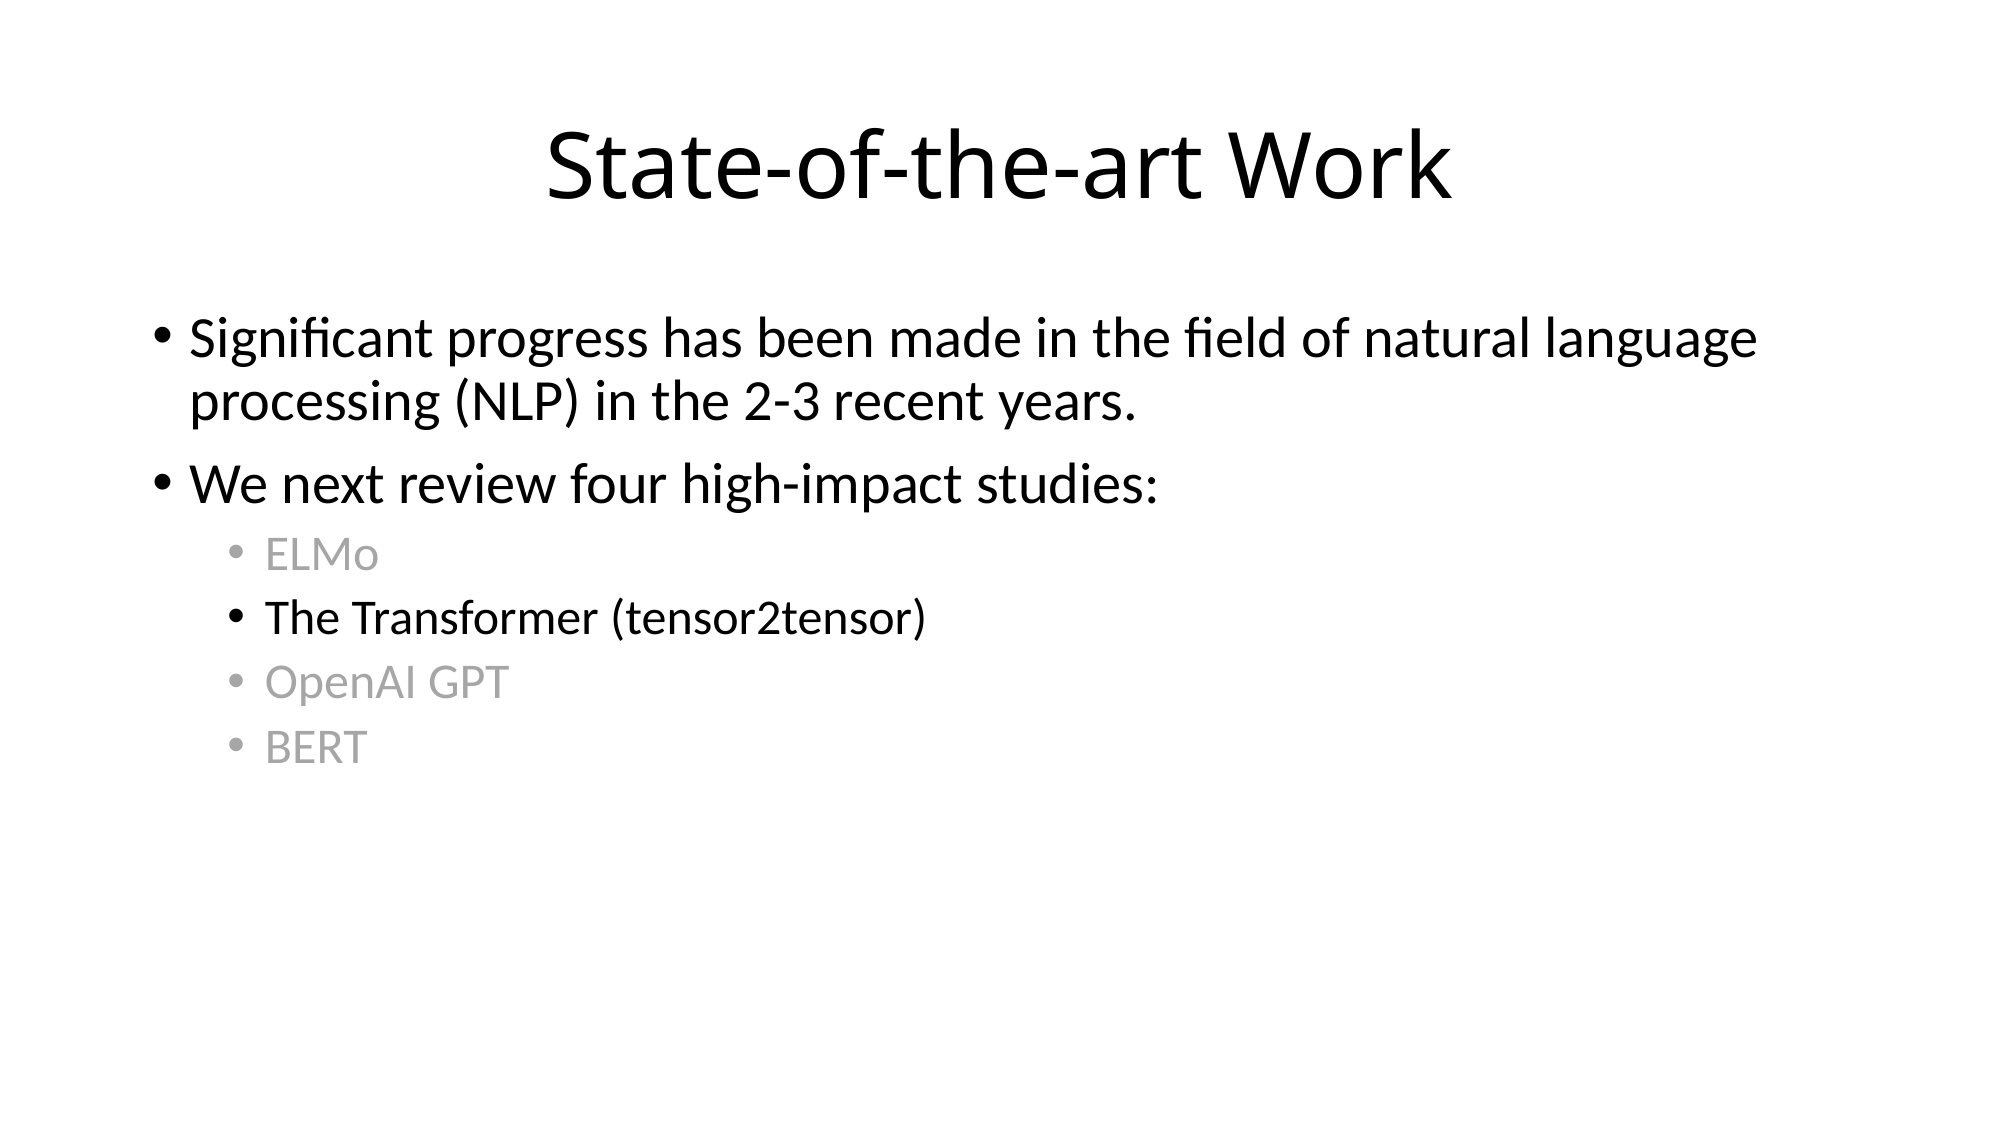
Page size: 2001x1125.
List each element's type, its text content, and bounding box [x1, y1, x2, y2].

title State-of-the-art Work [137, 59, 1863, 278]
list Significant progress has been made in the field of natural language processing (NLP) in the 2-3 recent years. We next review four high-impact studies: ELMo The Transformer (tensor2tensor) OpenAI GPT BERT [137, 299, 1863, 1014]
